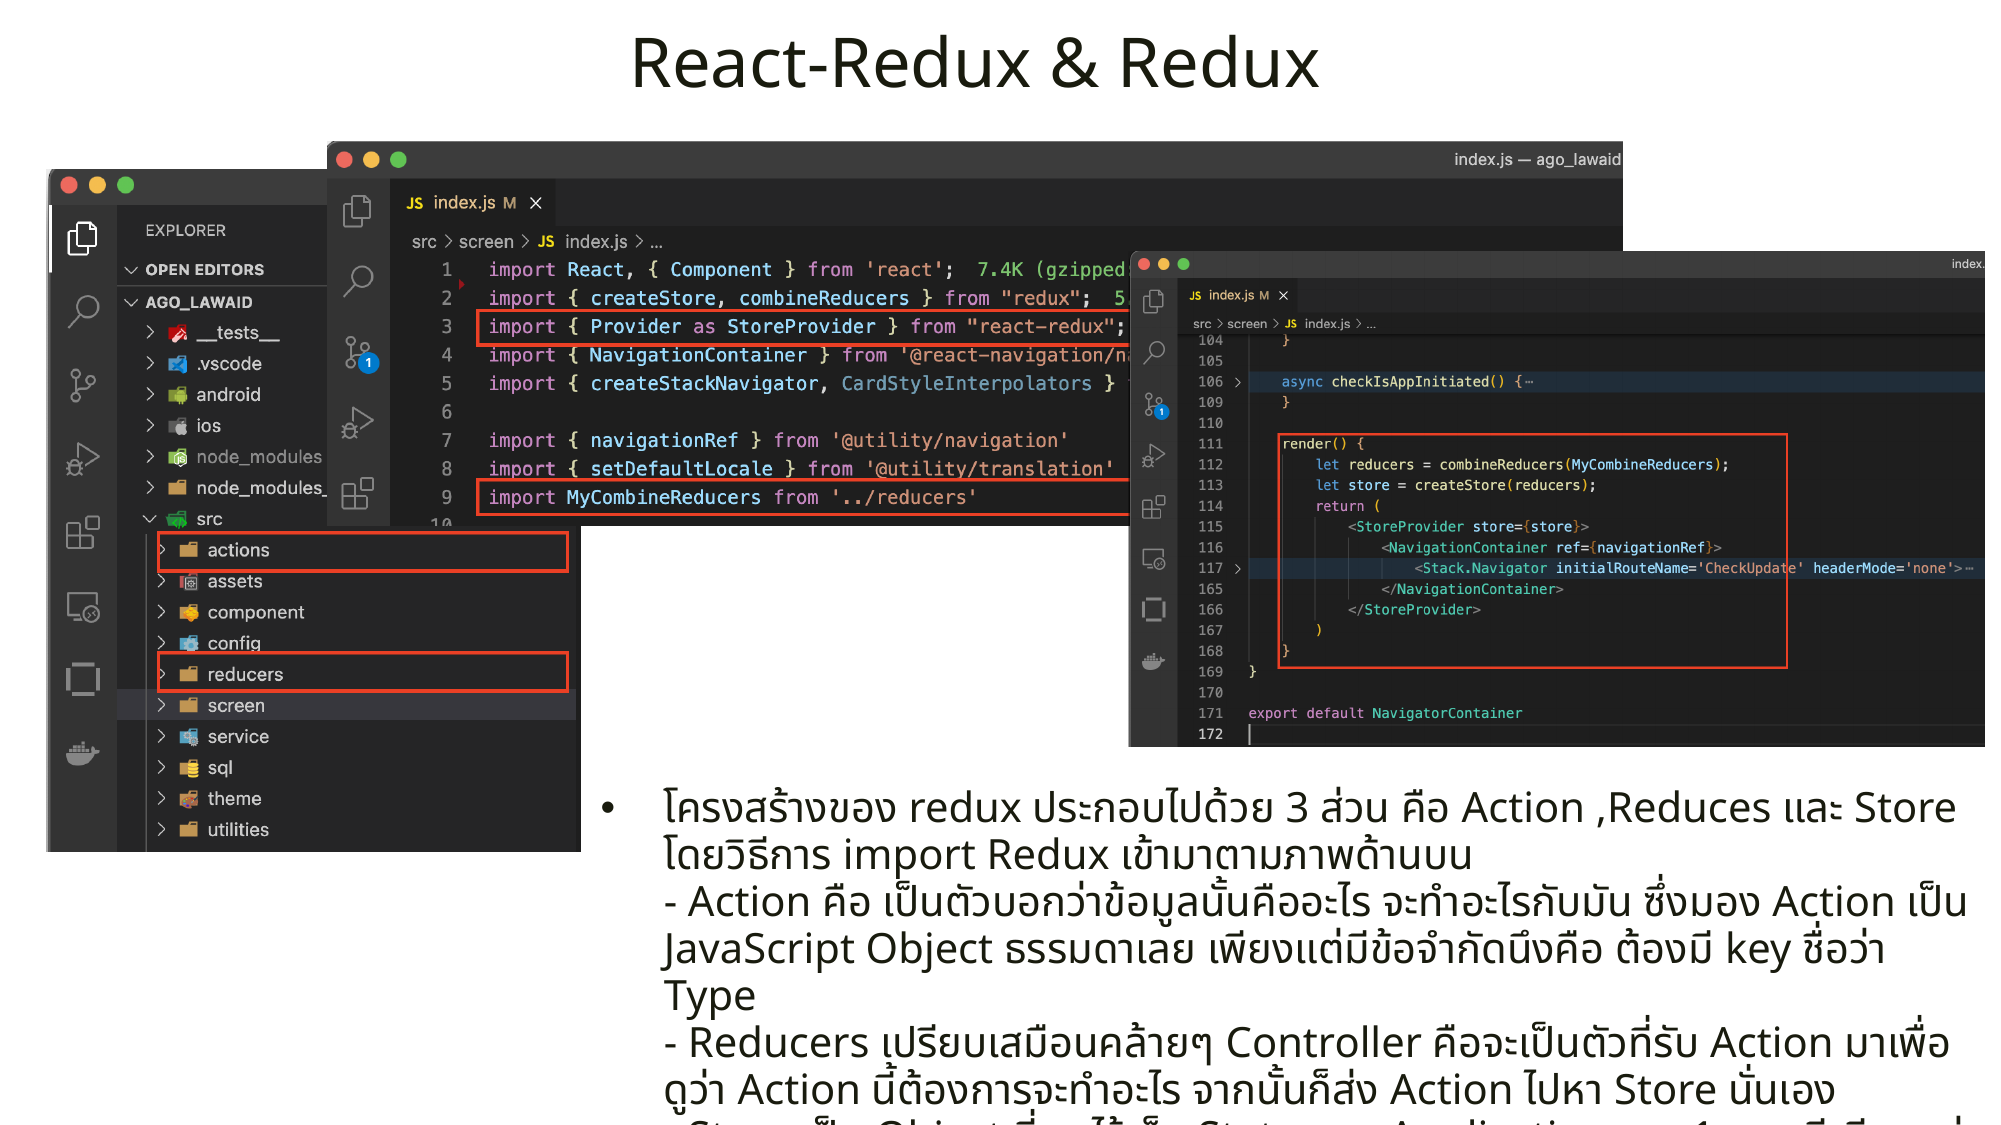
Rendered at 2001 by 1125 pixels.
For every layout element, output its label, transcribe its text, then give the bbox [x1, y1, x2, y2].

title React-Redux & Redux [610, 20, 1340, 141]
picture [46, 141, 1985, 853]
list โครงสร้างของ redux ประกอบไปด้วย 3 ส่วน คือ Action ,Reduces และ Store โดยวิธีการ import Redux เข้ามาตามภาพด้านบน - Action คือ เป็นตัวบอกว่าข้อมูลนั้นคืออะไร จะทำอะไรกับมัน ซึ่งมอง Action เป็น JavaScript Object ธรรมดาเลย เพียงแต่มีข้อจำกัดนึงคือ ต้องมี key ชื่อว่า Type - Reducers เปรียบเสมือนคล้ายๆ Controller คือจะเป็นตัวที่รับ Action มาเพื่อดูว่า Action นี้ต้องการจะทำอะไร จากนั้นก็ส่ง Action ไปหา Store นั่นเอง - Store เป็น Object ที่เอาไว้เก็บ State ของ Application และ 1 แอพมีเพียงแค่ 1 Store เท่านั้น [592, 776, 1978, 1092]
